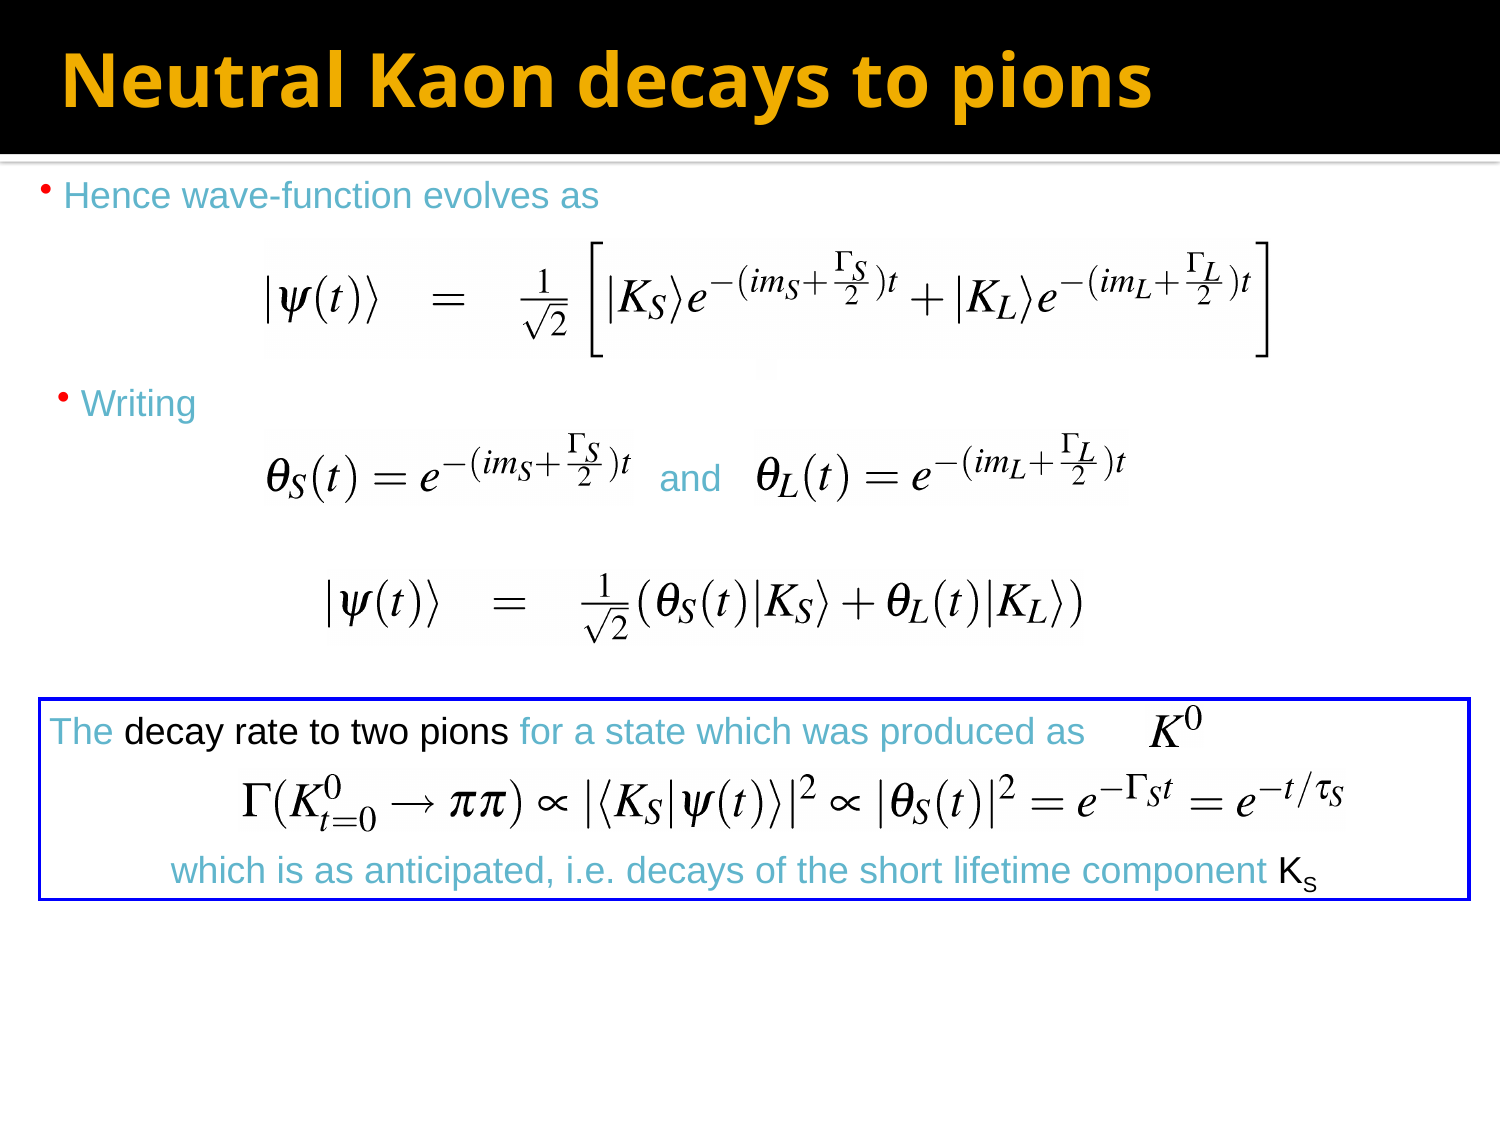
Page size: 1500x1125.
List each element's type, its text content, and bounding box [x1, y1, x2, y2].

text_box Writing [42, 371, 233, 432]
title Neutral Kaon decays to pions [44, 0, 1467, 155]
text_box which is as anticipated, i.e. decays of the short lifetime component KS [156, 900, 1333, 905]
picture [754, 429, 1129, 506]
text_box and [644, 446, 737, 507]
text_box [39, 698, 1469, 900]
picture [327, 569, 1084, 646]
text_box Hence wave-function evolves as [24, 162, 625, 224]
picture [264, 429, 634, 506]
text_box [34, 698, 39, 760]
picture [264, 238, 1271, 380]
picture [1145, 704, 1204, 748]
picture [238, 768, 1346, 832]
